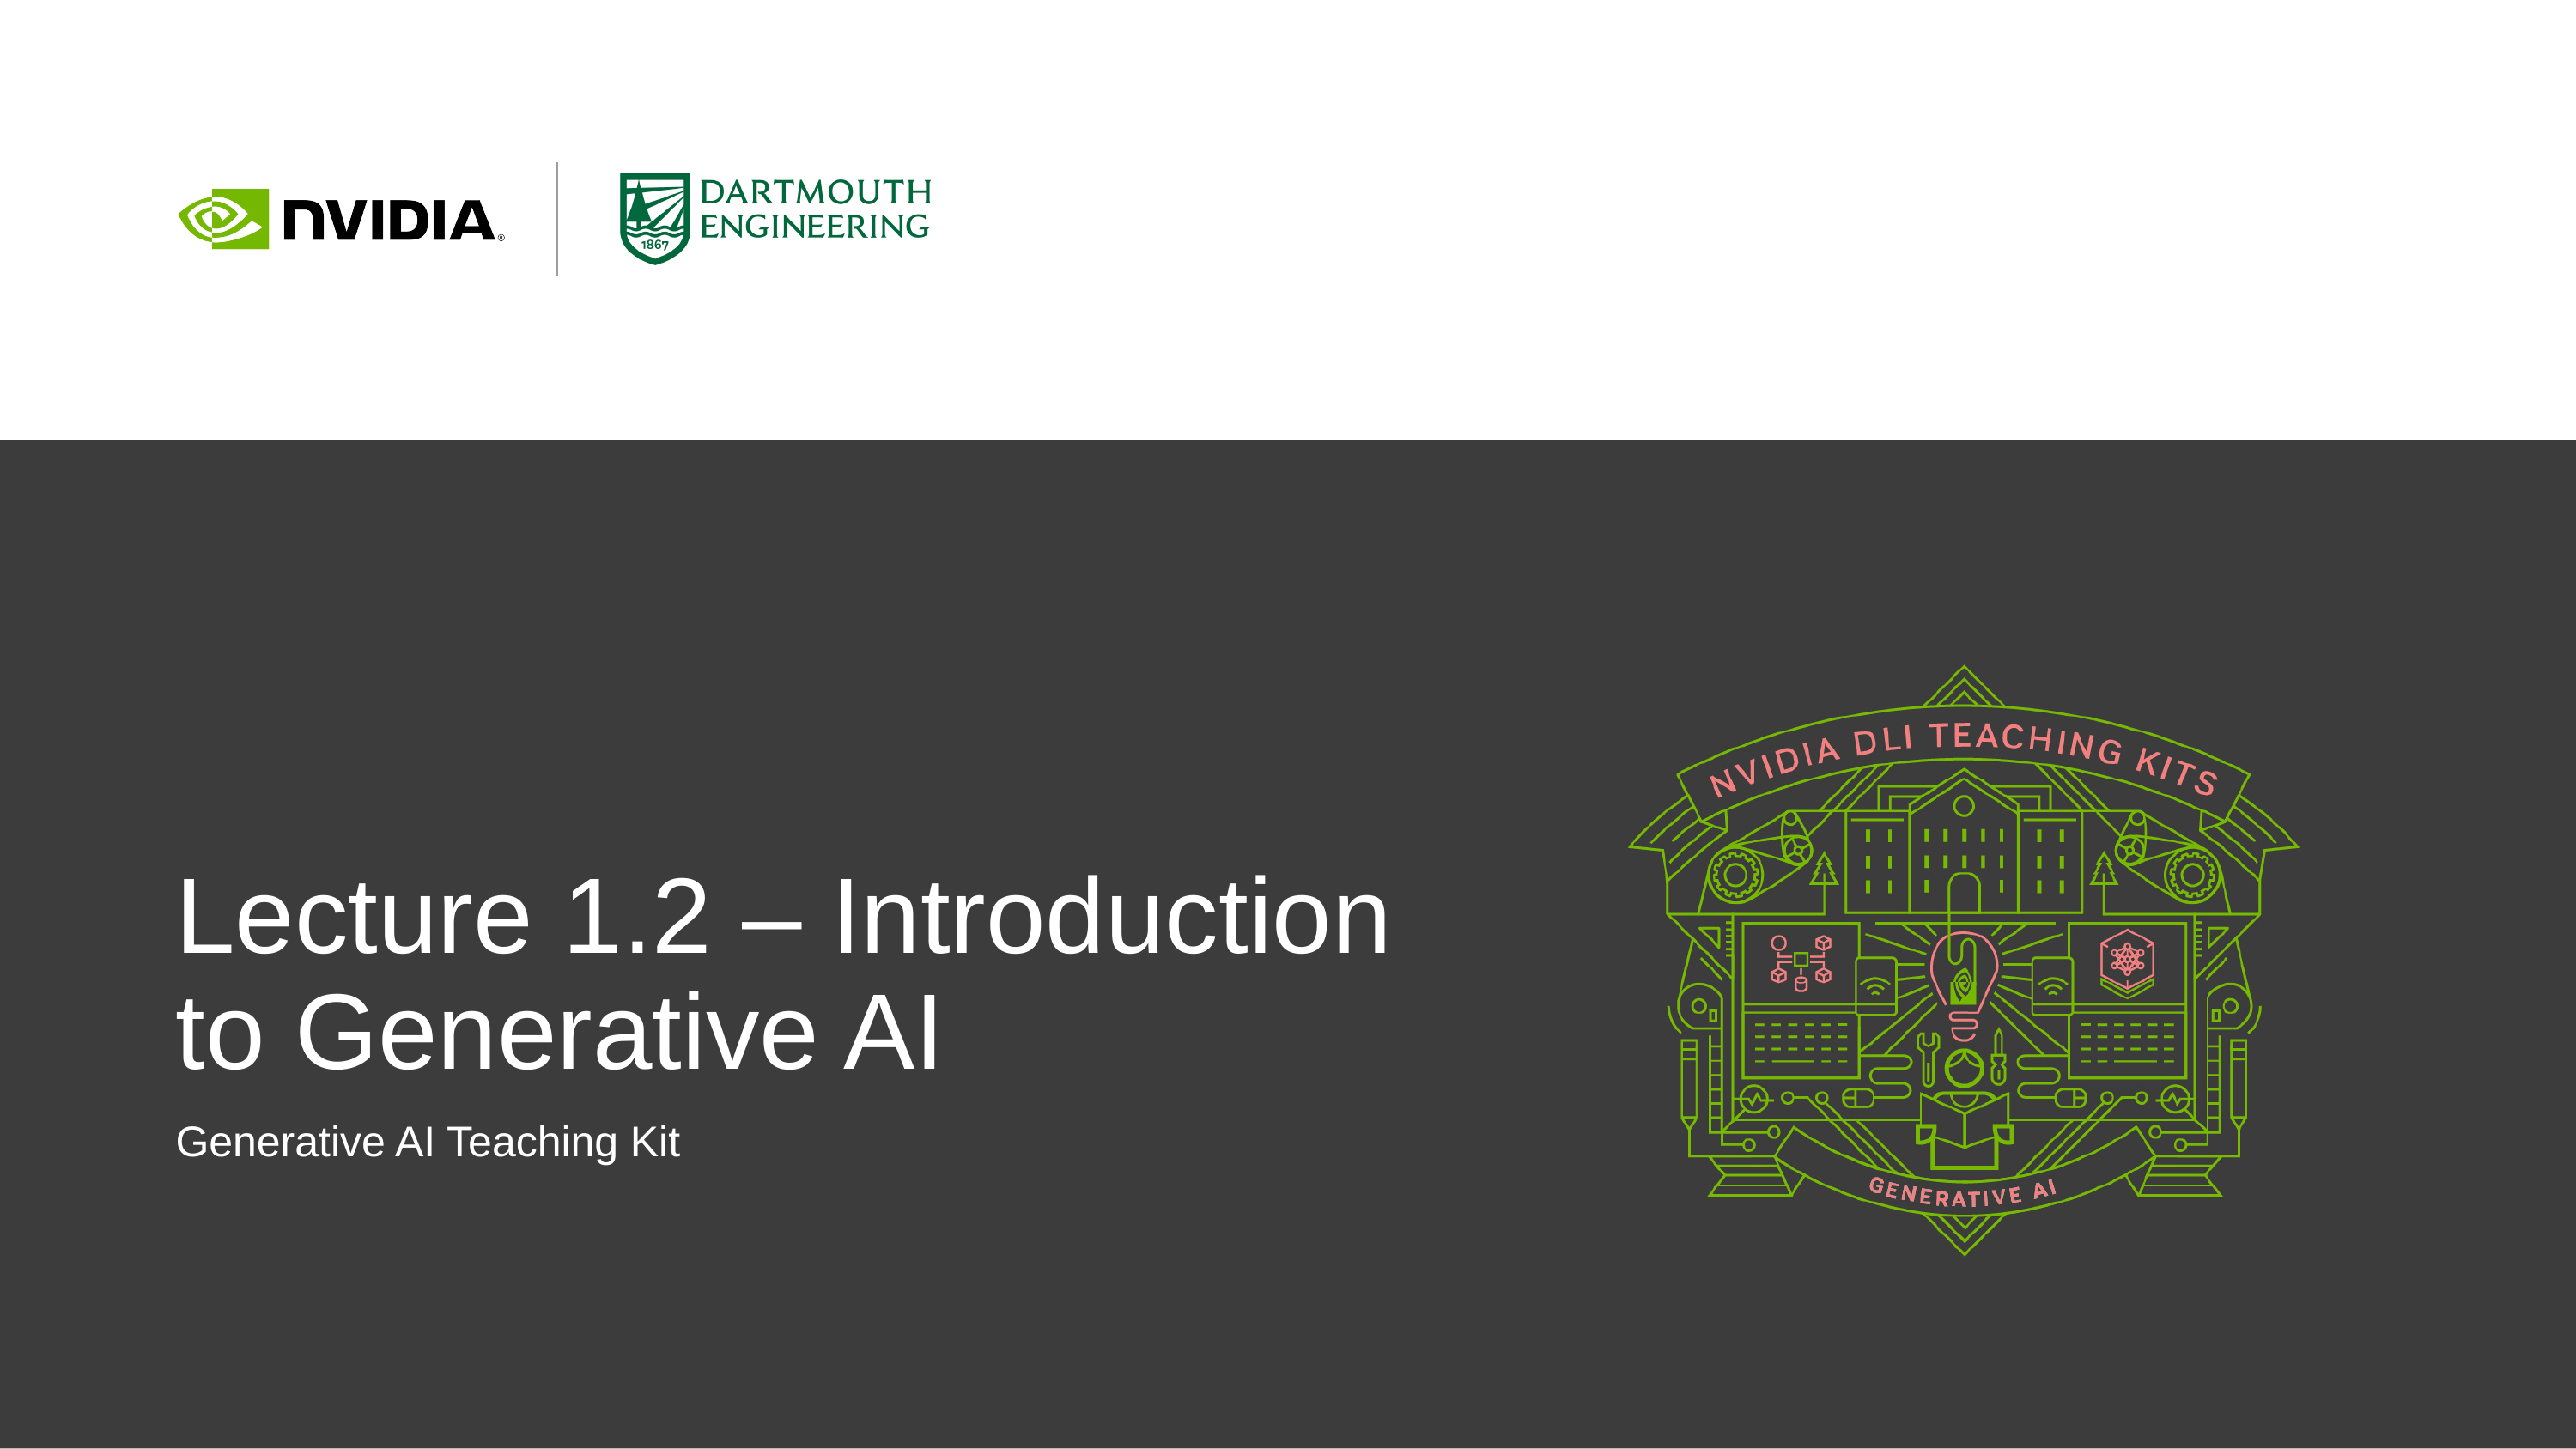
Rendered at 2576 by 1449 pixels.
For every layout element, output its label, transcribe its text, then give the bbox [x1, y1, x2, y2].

title Lecture 1.2 – Introduction to Generative AI [162, 594, 1435, 1099]
picture [1553, 594, 2368, 1309]
subtitle Generative AI Teaching Kit [162, 1113, 1435, 1309]
picture [138, 149, 544, 289]
picture [620, 173, 931, 265]
